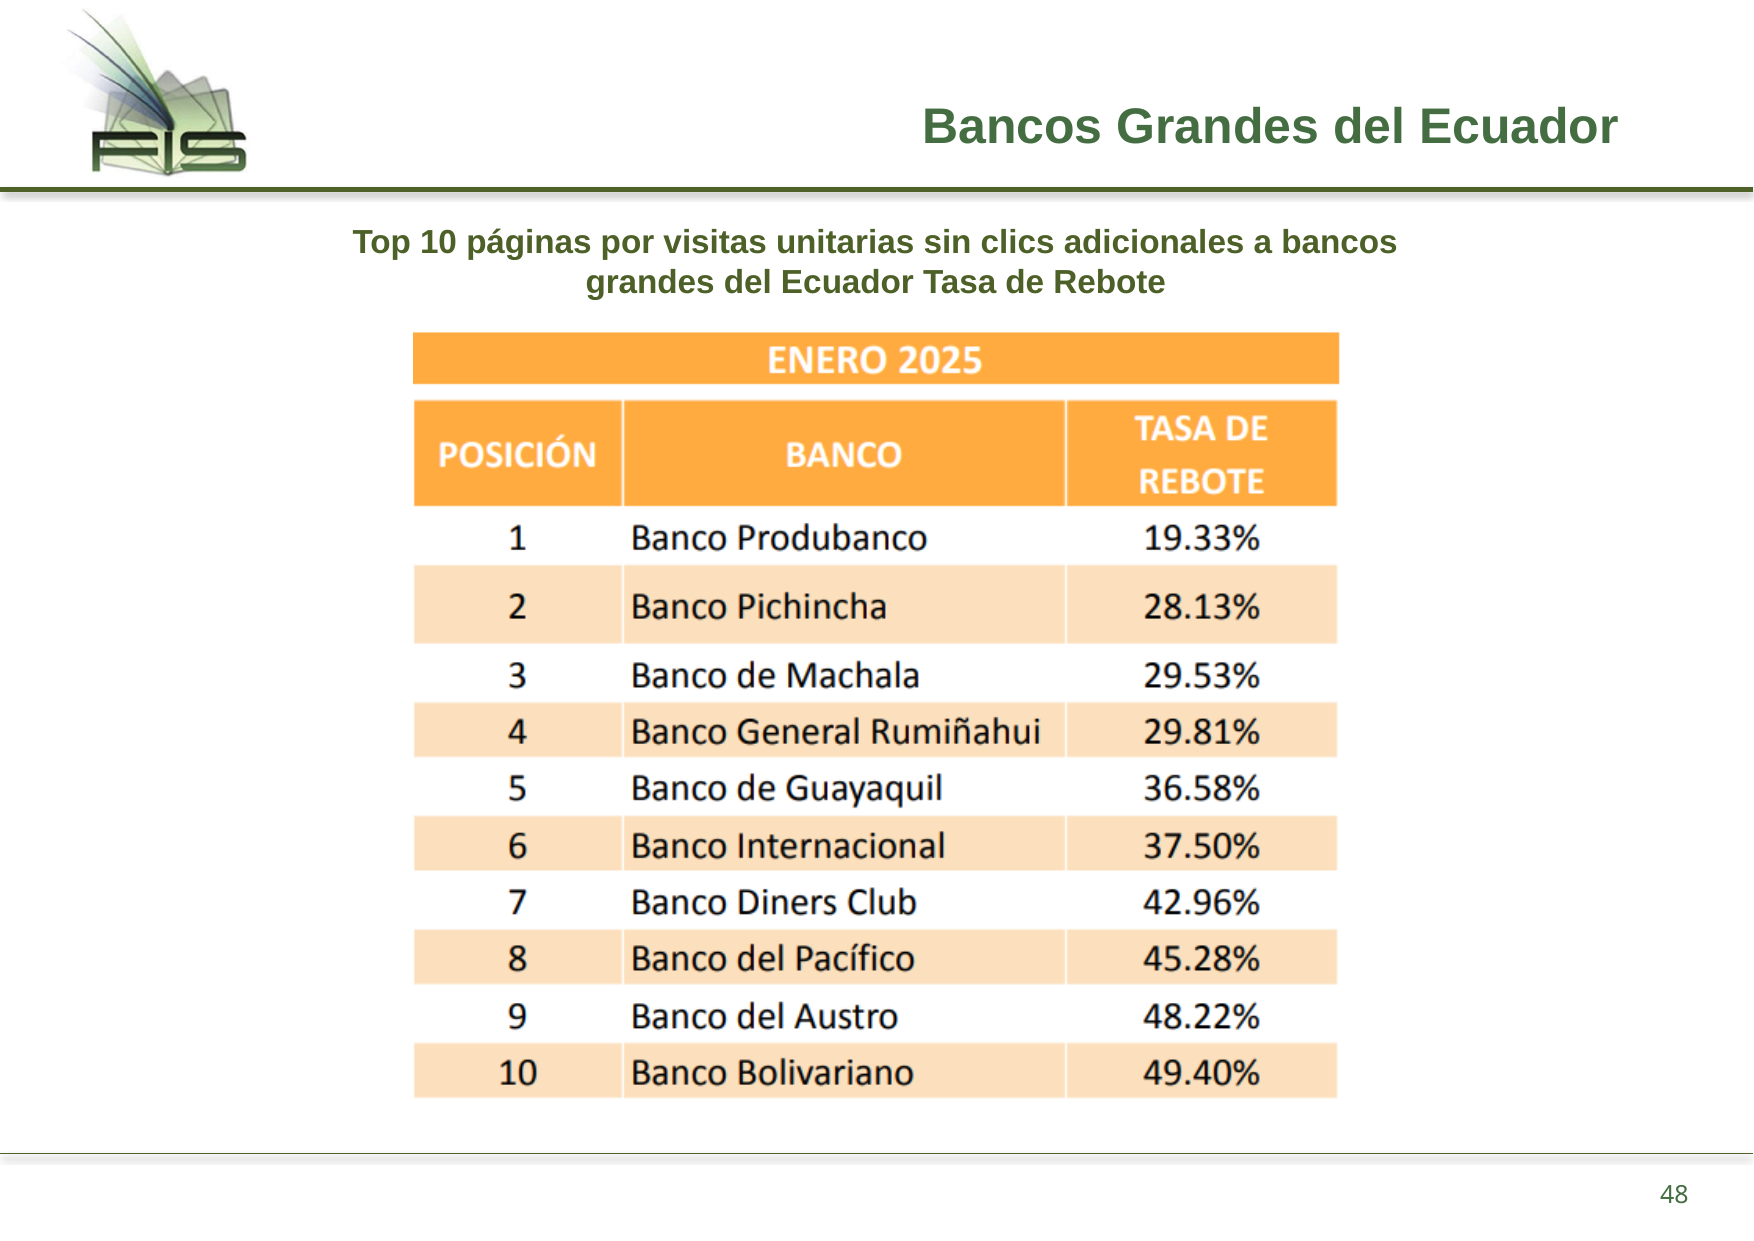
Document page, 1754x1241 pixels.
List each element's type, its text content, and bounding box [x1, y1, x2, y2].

slide_number 48 [1296, 1162, 1706, 1229]
picture [413, 328, 1341, 1100]
picture [61, 8, 250, 178]
text_box Top 10 páginas por visitas unitarias sin clics adicionales a bancos grandes del Ecuador Tasa de Rebote [293, 213, 1459, 308]
text_box Bancos Grandes del Ecuador [806, 86, 1735, 162]
